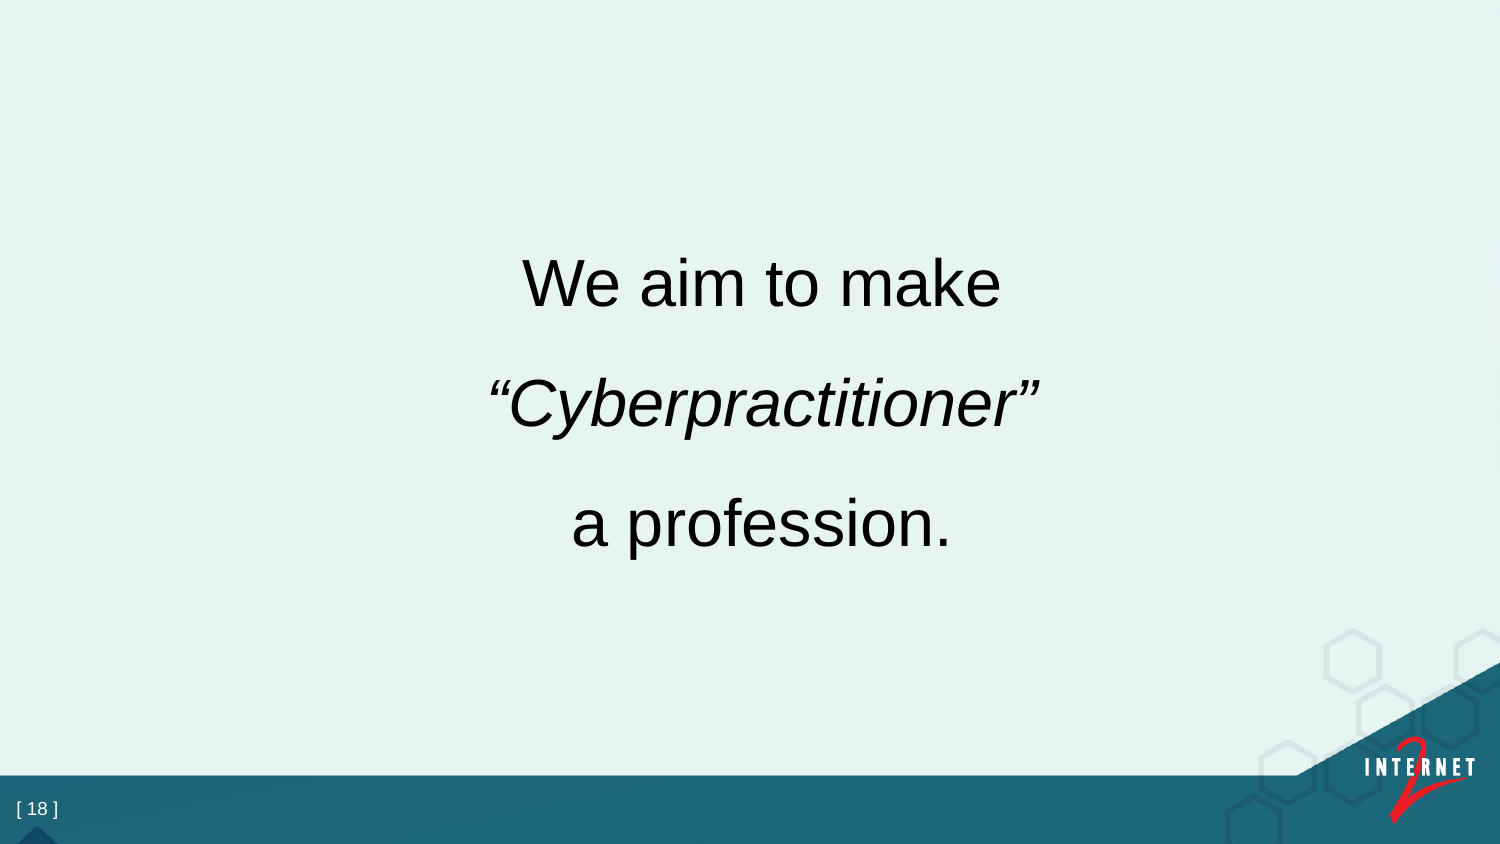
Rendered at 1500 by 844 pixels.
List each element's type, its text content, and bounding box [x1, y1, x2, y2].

picture [0, 0, 1500, 844]
slide_number [ 18 ] [0, 789, 88, 835]
text_box We aim to make “Cyberpractitioner” a profession. [411, 192, 1054, 572]
